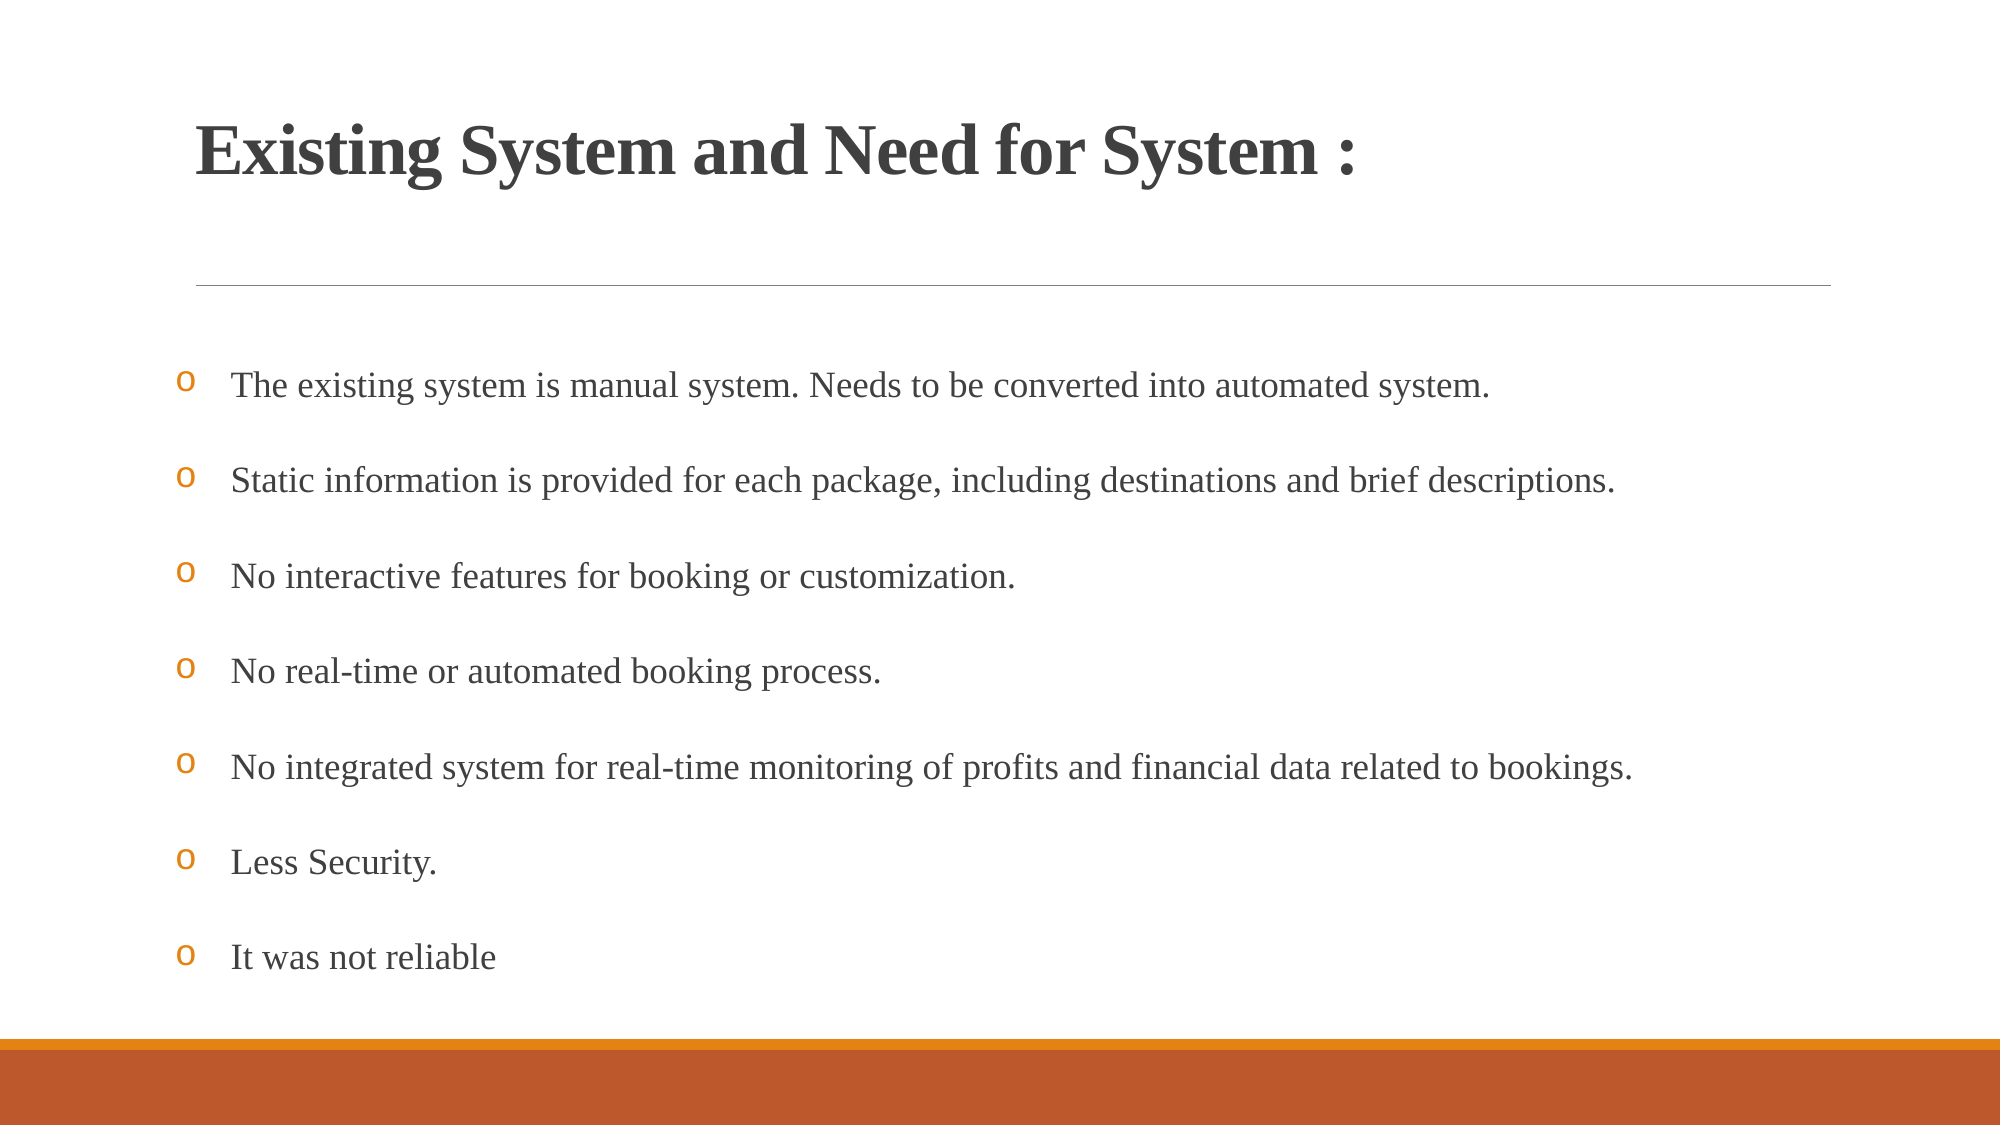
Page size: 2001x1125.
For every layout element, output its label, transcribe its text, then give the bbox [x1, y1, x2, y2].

list The existing system is manual system. Needs to be converted into automated system. Static information is provided for each package, including destinations and brief descriptions. No interactive features for booking or customization. No real-time or automated booking process. No integrated system for real-time monitoring of profits and financial data related to bookings. Less Security. It was not reliable [174, 330, 1825, 991]
title Existing System and Need for System : [180, 47, 1830, 285]
